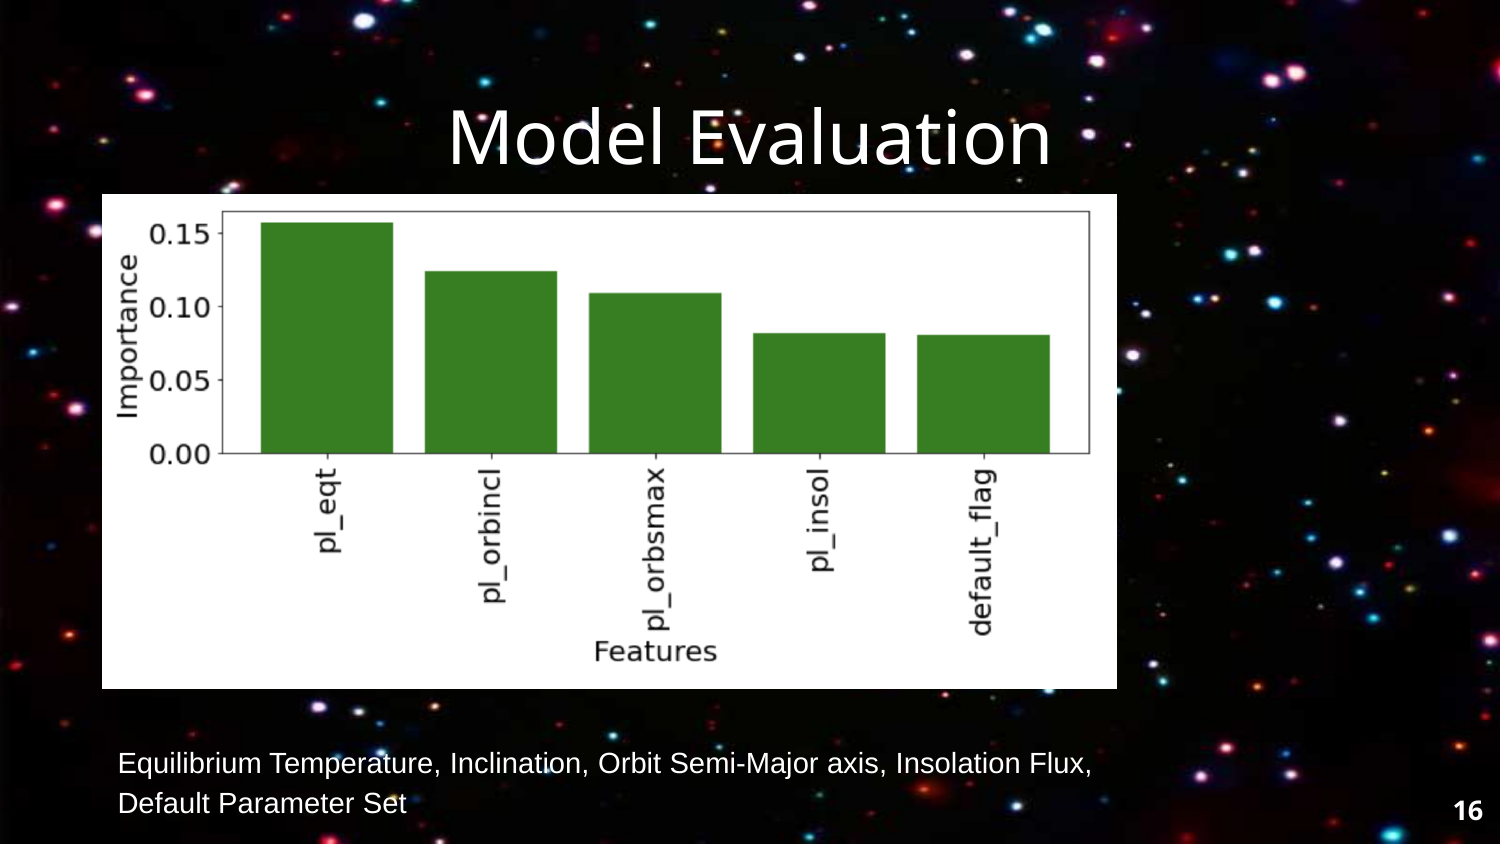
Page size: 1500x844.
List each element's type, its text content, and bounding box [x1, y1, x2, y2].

picture [0, 0, 1500, 844]
text_box Equilibrium Temperature, Inclination, Orbit Semi-Major axis, Insolation Flux, Default Parameter Set [102, 688, 1179, 844]
slide_number ‹#› [1408, 779, 1499, 844]
title Model Evaluation [88, 74, 1412, 185]
